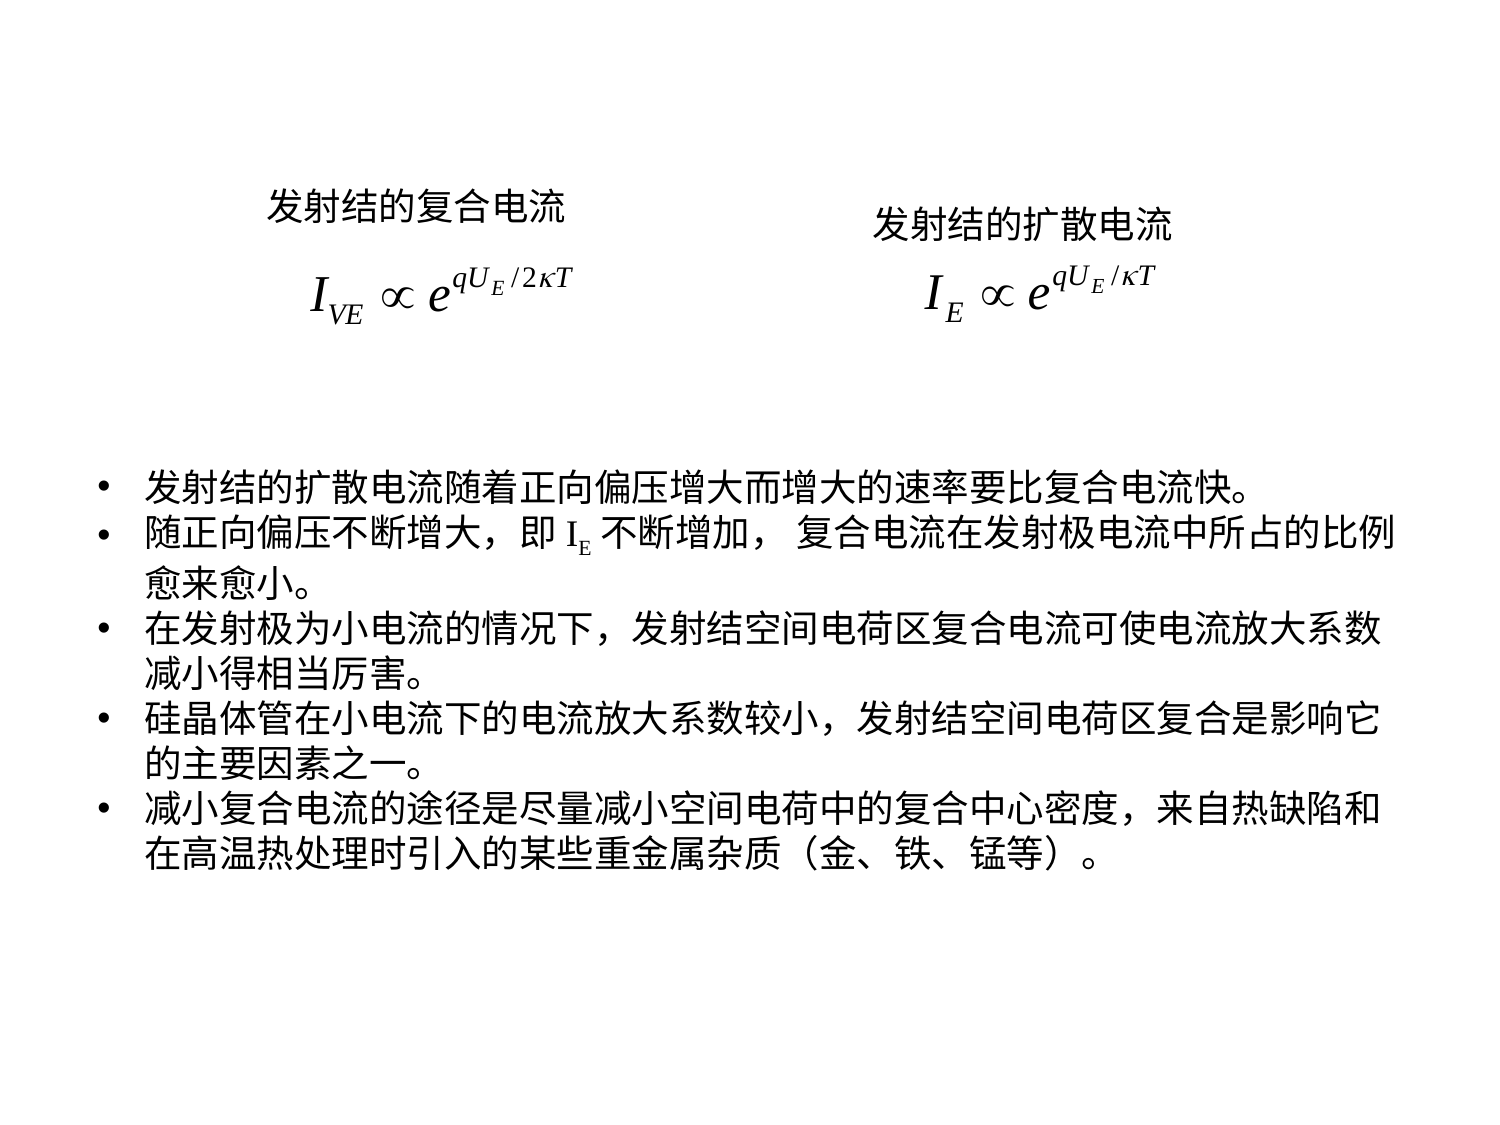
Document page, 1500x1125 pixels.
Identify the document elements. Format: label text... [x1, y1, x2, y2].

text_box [915, 253, 1168, 335]
text_box 发射结的扩散电流 [857, 193, 1188, 254]
text_box 发射结的扩散电流随着正向偏压增大而增大的速率要比复合电流快。 随正向偏压不断增大，即IE不断增加， 复合电流在发射极电流中所占的比例愈来愈小。 在发射极为小电流的情况下，发射结空间电荷区复合电流可使电流放大系数减小得相当厉害。 硅晶体管在小电流下的电流放大系数较小，发射结空间电荷区复合是影响它的主要因素之一。 减小复合电流的途径是尽量减小空间电荷中的复合中心密度，来自热缺陷和在高温热处理时引入的某些重金属杂质（金、铁、锰等）。 [82, 456, 1418, 882]
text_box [301, 255, 583, 338]
text_box 发射结的复合电流 [251, 175, 582, 236]
